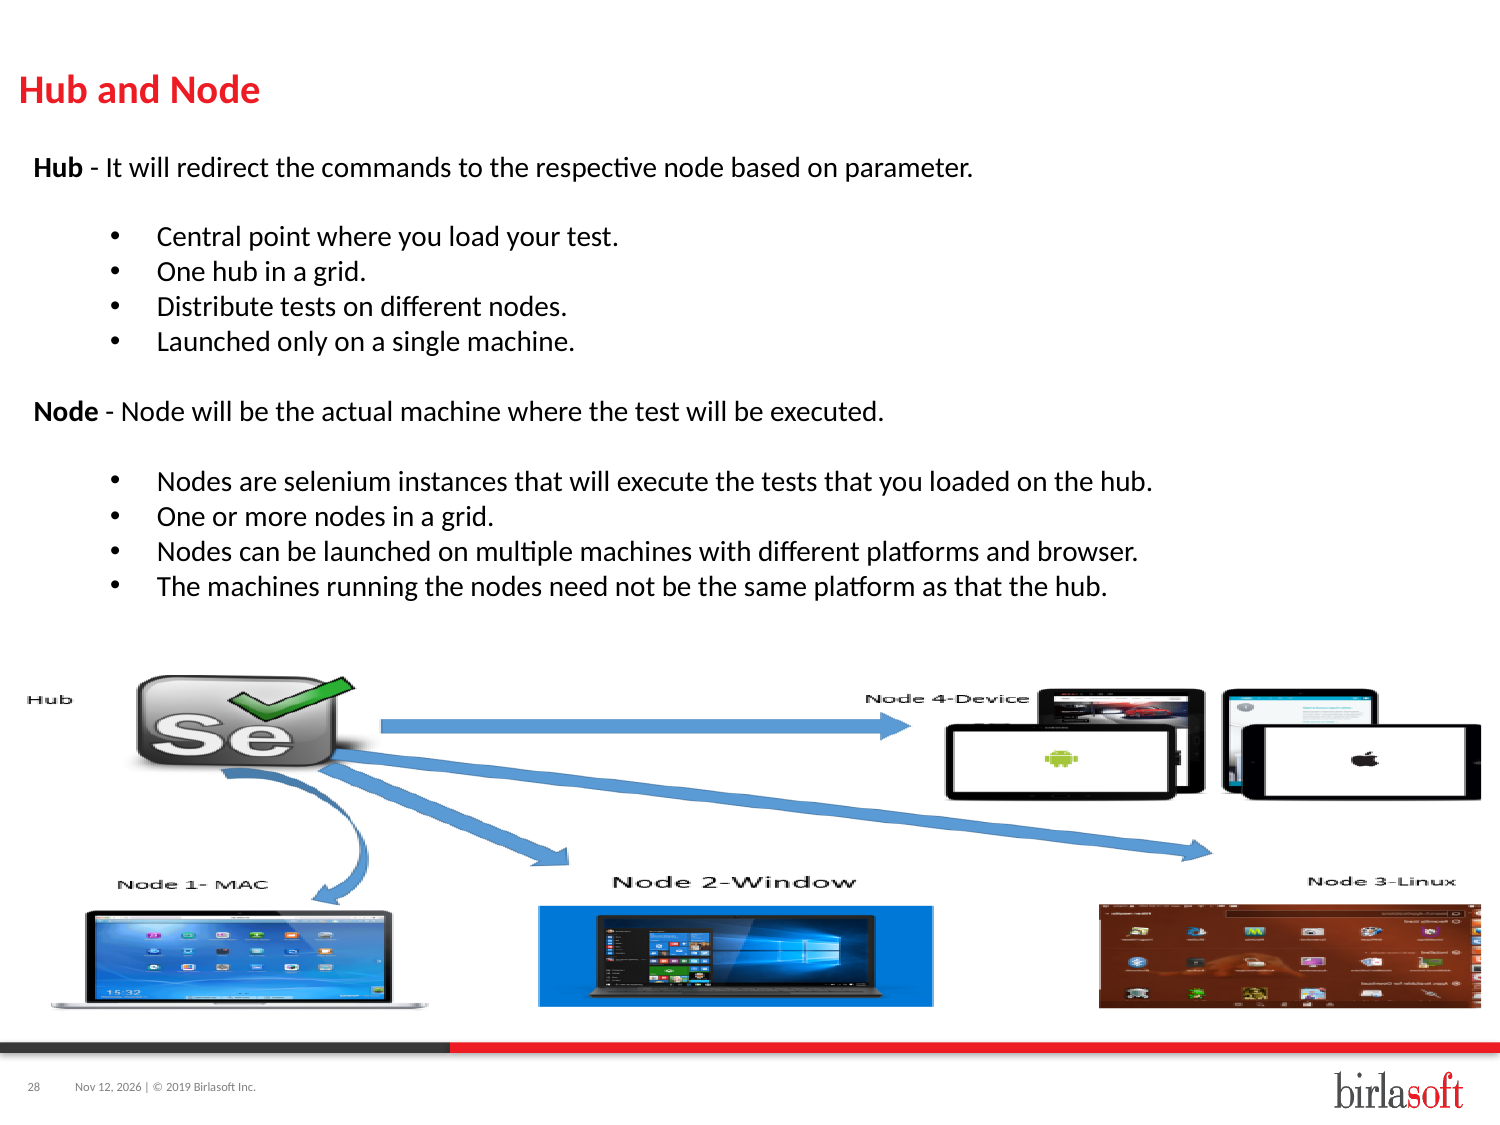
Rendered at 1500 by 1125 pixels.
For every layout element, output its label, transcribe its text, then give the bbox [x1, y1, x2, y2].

text_box Hub - It will redirect the commands to the respective node based on parameter. Central point where you load your test. One hub in a grid. Distribute tests on different nodes. Launched only on a single machine. Node - Node will be the actual machine where the test will be executed. Nodes are selenium instances that will execute the tests that you loaded on the hub. One or more nodes in a grid. Nodes can be launched on multiple machines with different platforms and browser. The machines running the nodes need not be the same platform as that the hub. [18, 140, 1482, 610]
title Hub and Node [18, 37, 1482, 138]
picture [1333, 1067, 1464, 1111]
picture [18, 675, 1482, 1020]
